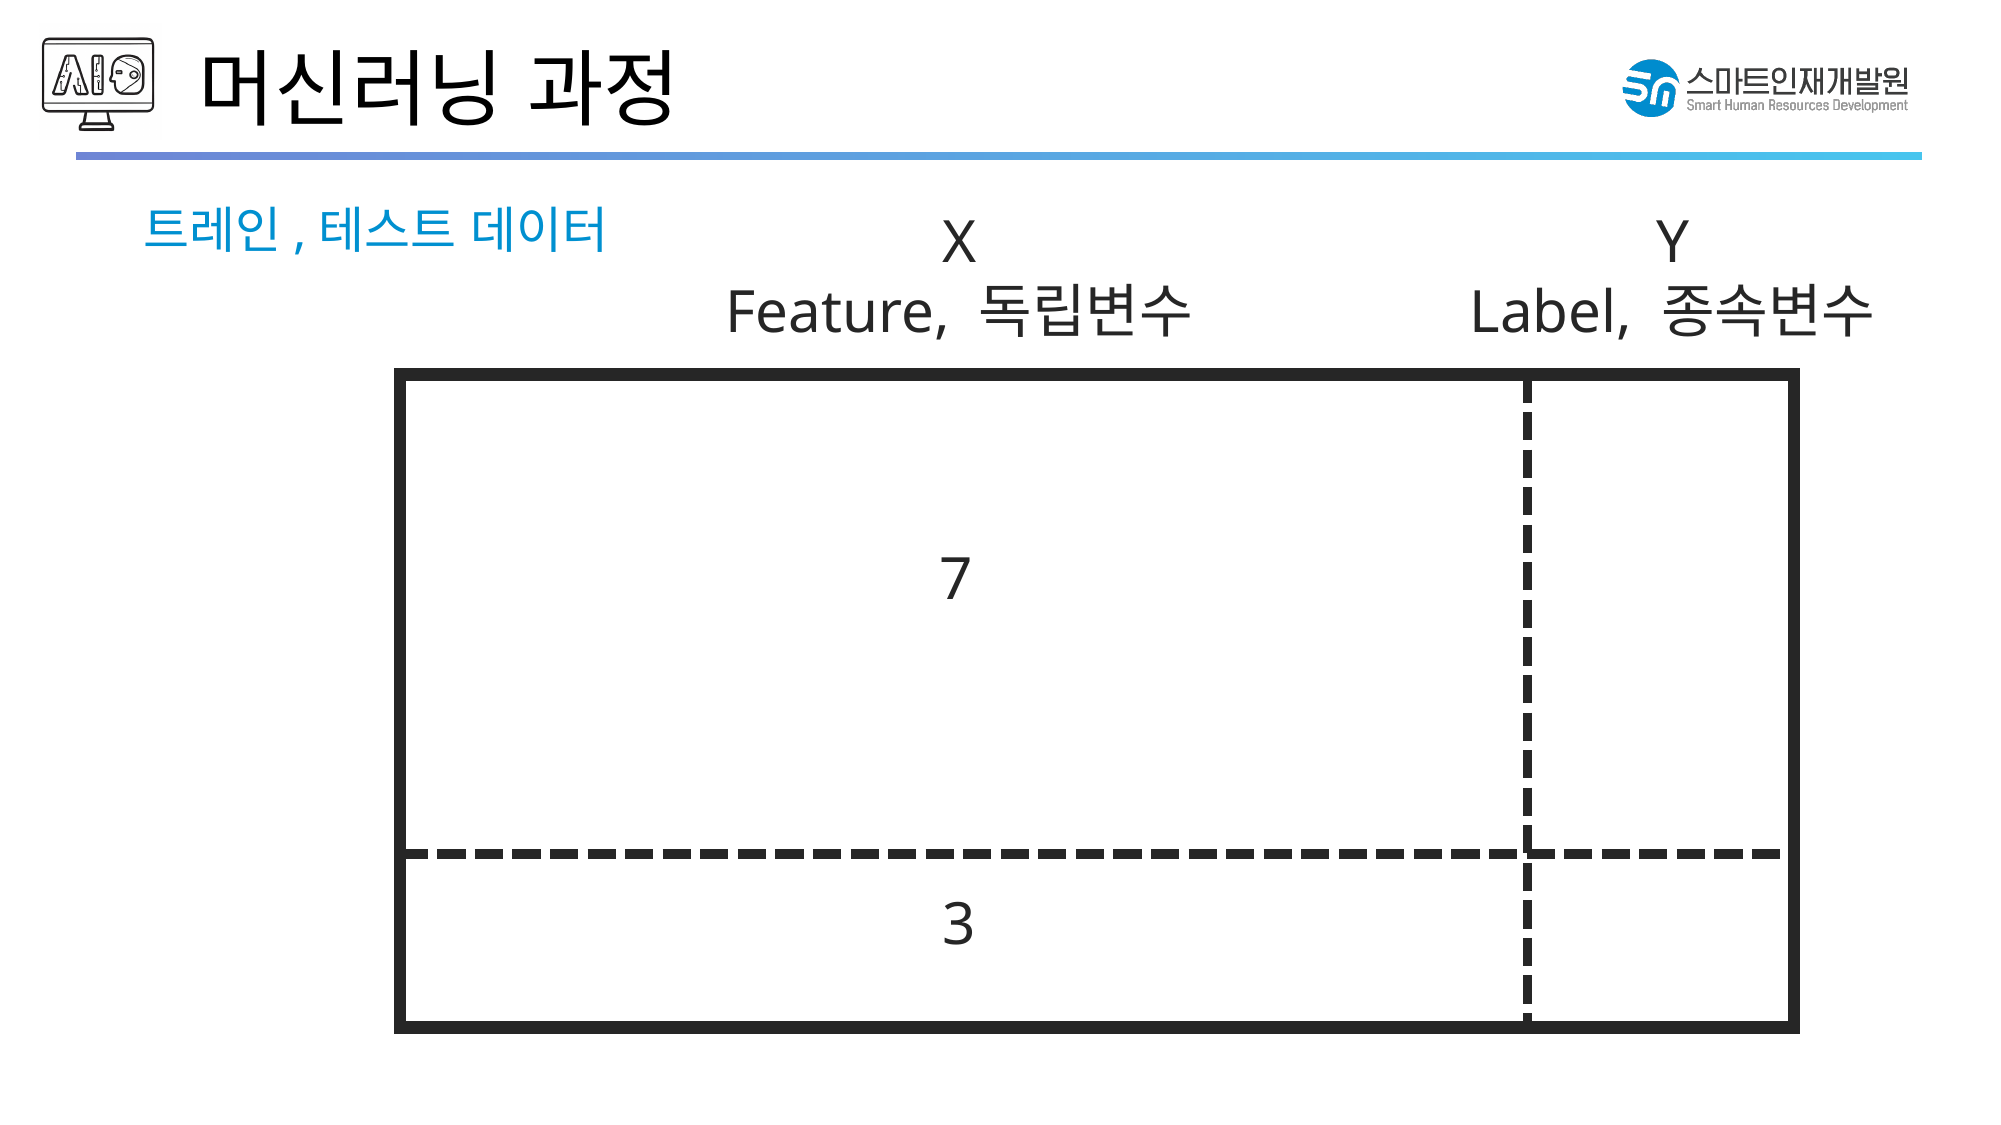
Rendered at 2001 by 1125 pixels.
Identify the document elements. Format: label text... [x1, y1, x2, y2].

text_box Y Label, 종속변수 [1424, 194, 1921, 354]
text_box 7 [623, 531, 1290, 622]
text_box 트레인,테스트 데이터 [123, 189, 715, 269]
text_box [1528, 855, 1795, 1028]
text_box 머신러닝 과정 [183, 29, 696, 144]
text_box [399, 855, 1527, 1028]
picture [1609, 47, 1922, 129]
text_box [399, 373, 1795, 853]
text_box 3 [625, 876, 1293, 966]
picture [39, 23, 162, 140]
picture [76, 152, 1922, 160]
text_box X Feature, 독립변수 [625, 194, 1293, 354]
